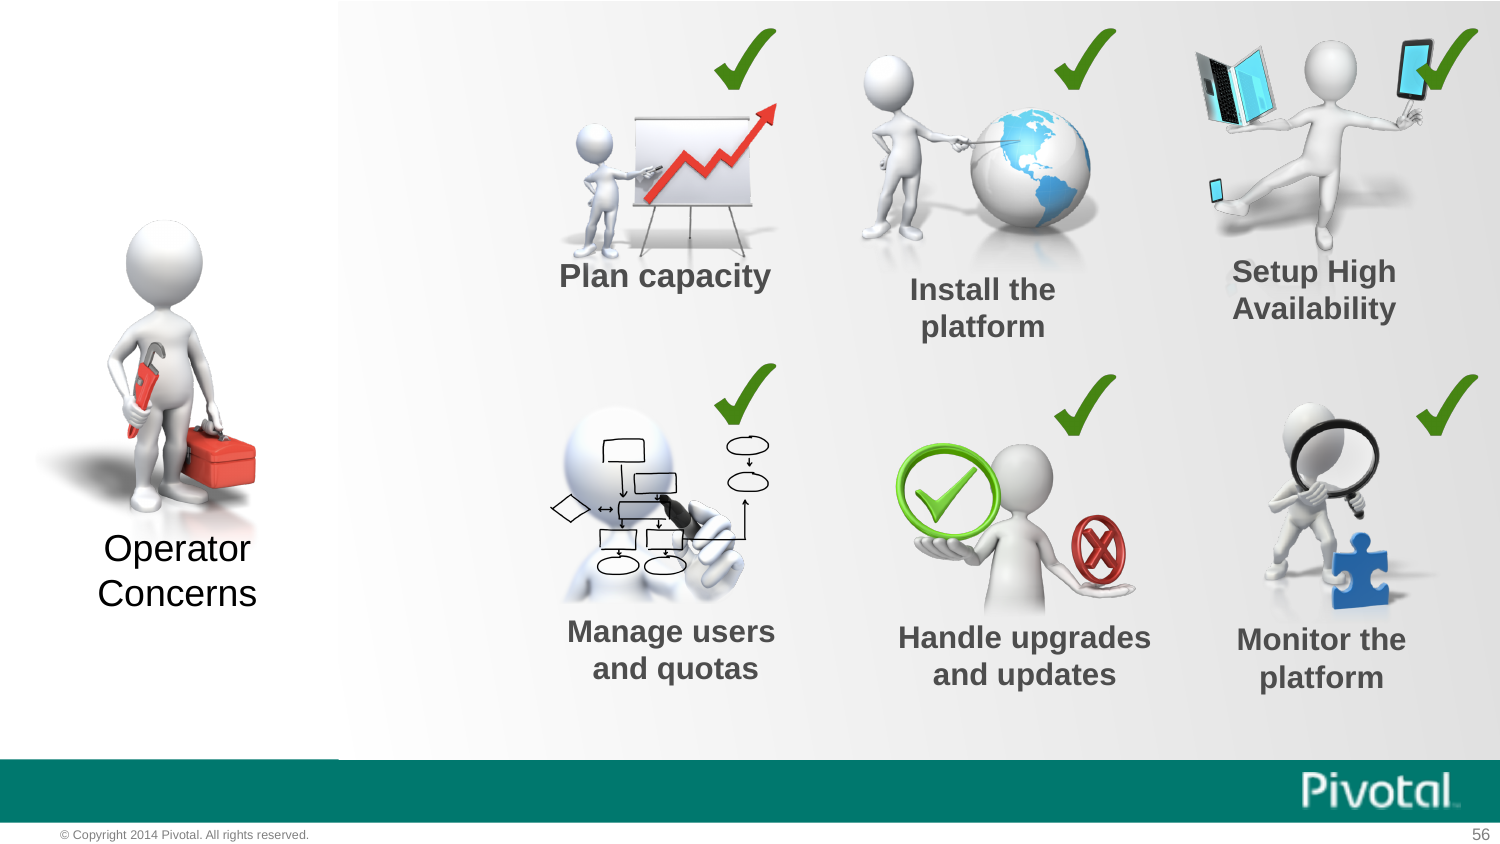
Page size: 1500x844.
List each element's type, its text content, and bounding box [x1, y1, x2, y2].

text_box Operator Concerns [40, 515, 315, 622]
picture [712, 362, 777, 426]
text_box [870, 434, 1180, 703]
picture [1414, 373, 1479, 437]
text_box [1206, 390, 1446, 705]
picture [1052, 373, 1117, 437]
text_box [840, 50, 1126, 354]
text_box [539, 398, 813, 696]
picture [1052, 27, 1117, 92]
picture [712, 27, 777, 92]
picture [28, 210, 284, 551]
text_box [1186, 33, 1443, 336]
picture [1414, 27, 1479, 92]
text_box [550, 98, 802, 306]
text_box [338, 1, 1500, 760]
slide_number 56 [1402, 823, 1492, 844]
picture [1302, 772, 1461, 810]
